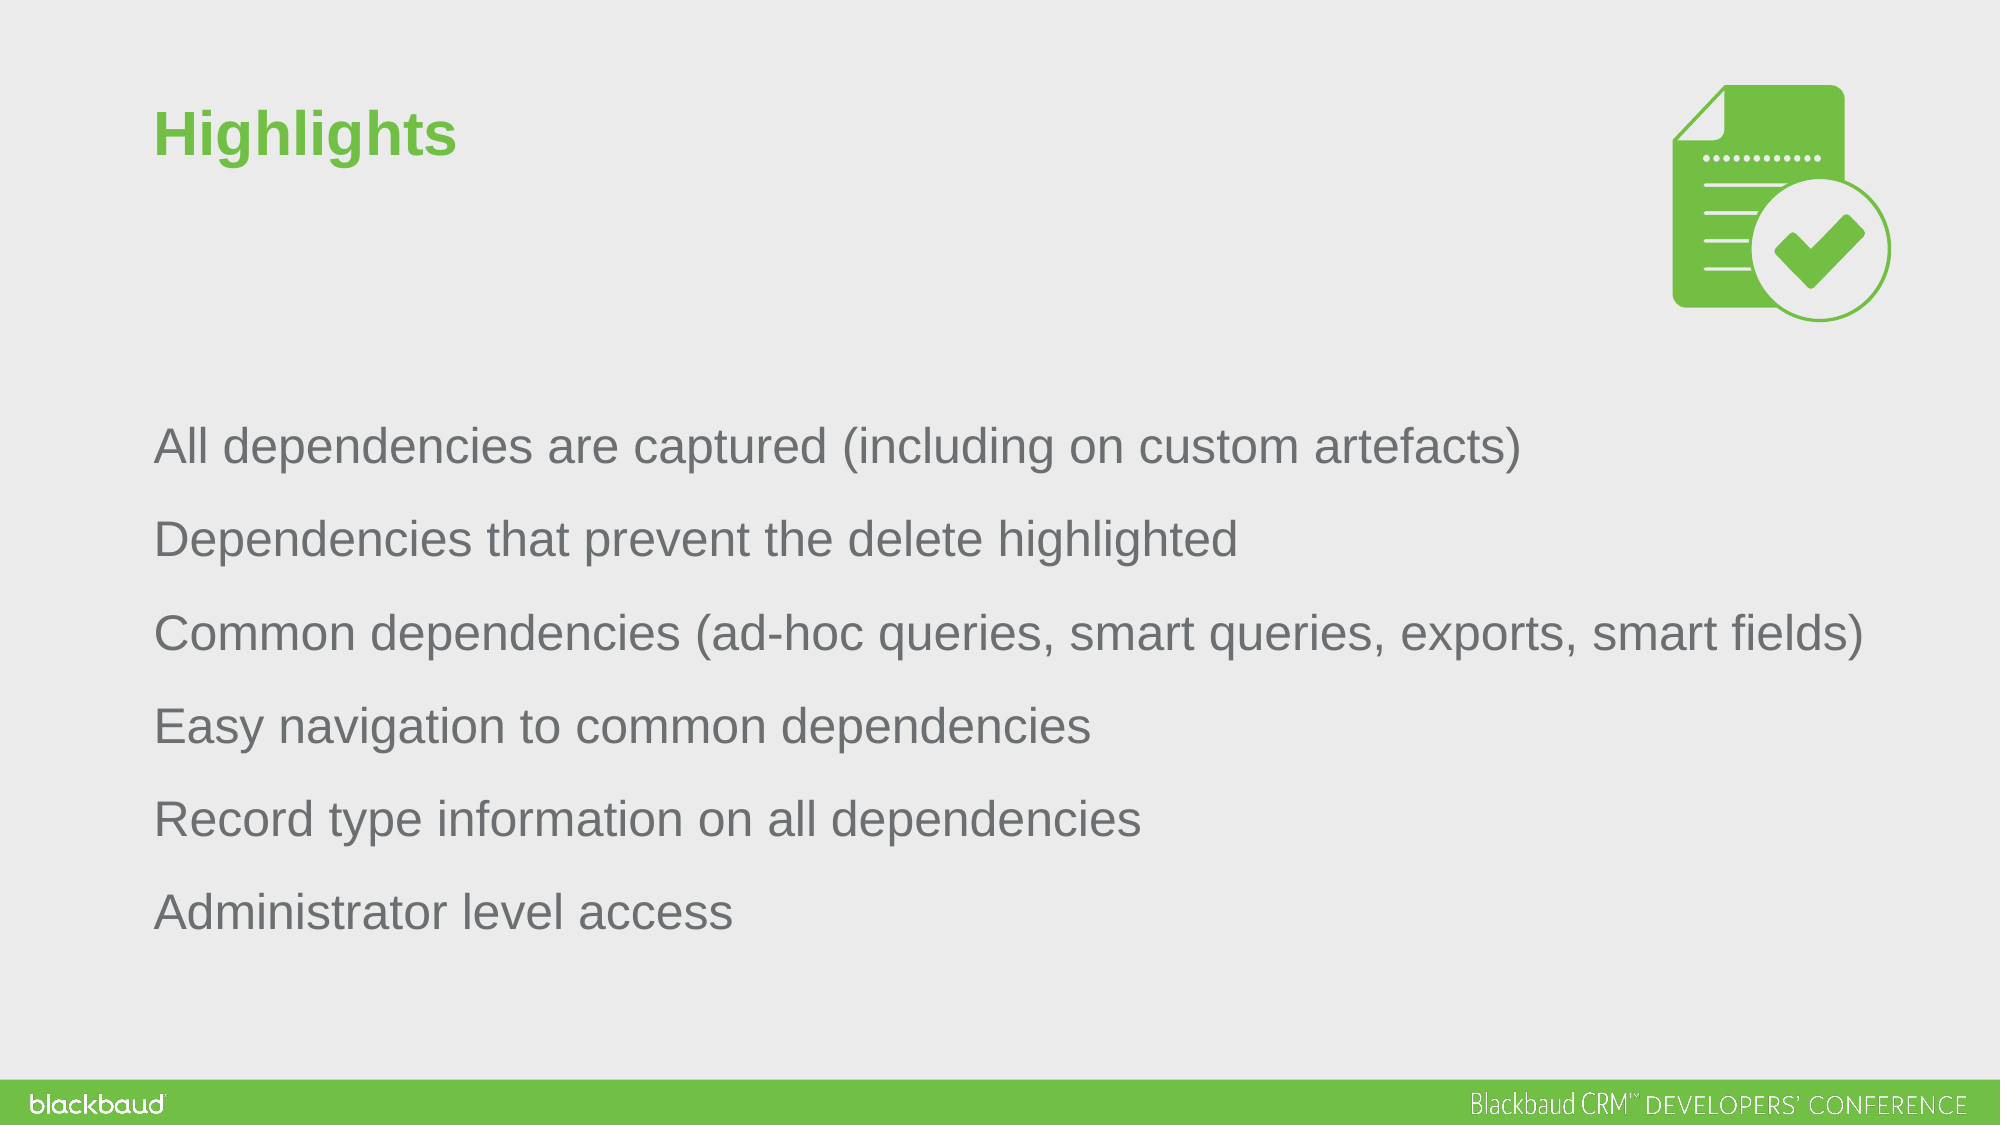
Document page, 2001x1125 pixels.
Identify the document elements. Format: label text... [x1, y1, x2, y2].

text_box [1672, 85, 1892, 323]
picture [1468, 1088, 1970, 1118]
list Highlights [138, 85, 1670, 262]
picture [25, 1088, 169, 1119]
list All dependencies are captured (including on custom artefacts) Dependencies that prevent the delete highlighted Common dependencies (ad-hoc queries, smart queries, exports, smart fields) Easy navigation to common dependencies Record type information on all dependencies Administrator level access [138, 312, 1892, 985]
